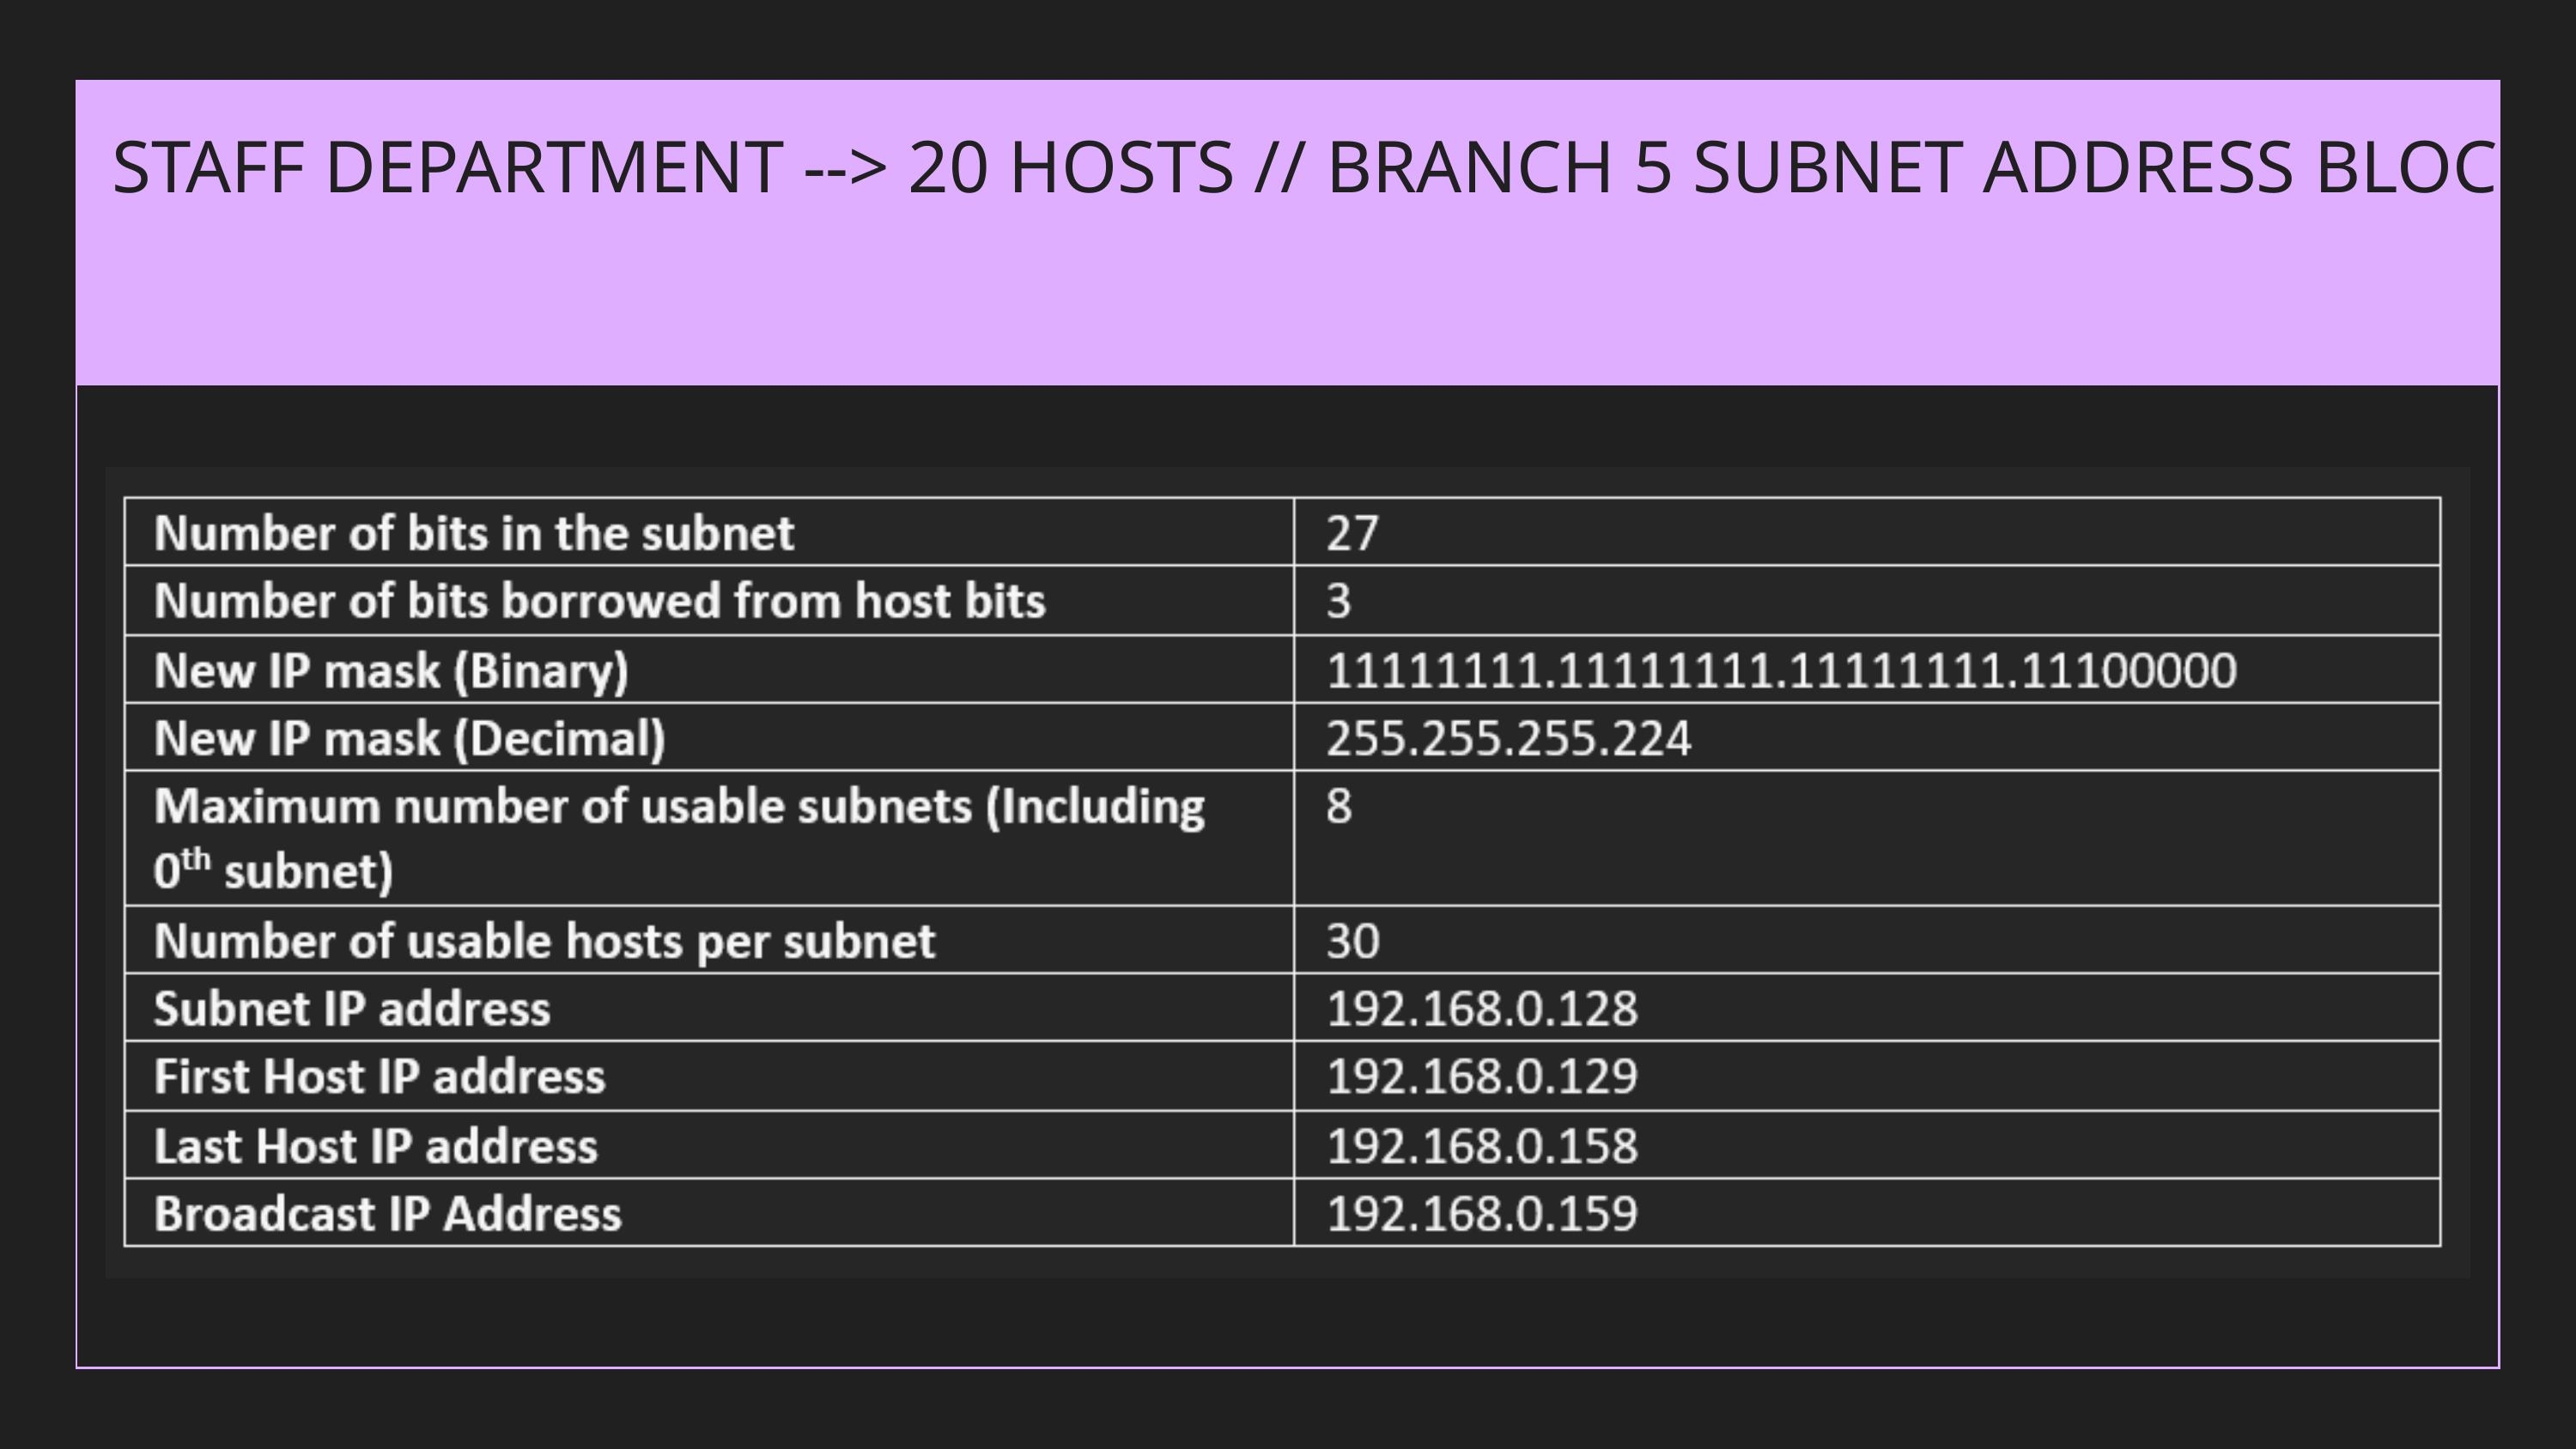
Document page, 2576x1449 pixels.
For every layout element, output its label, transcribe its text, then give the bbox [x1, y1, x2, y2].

table_cell [77, 385, 2498, 1367]
table_header [77, 82, 2498, 383]
picture [105, 466, 2471, 1278]
text_box STAFF DEPARTMENT --> 20 HOSTS // BRANCH 5 SUBNET ADDRESS BLOCK [112, 121, 2576, 208]
